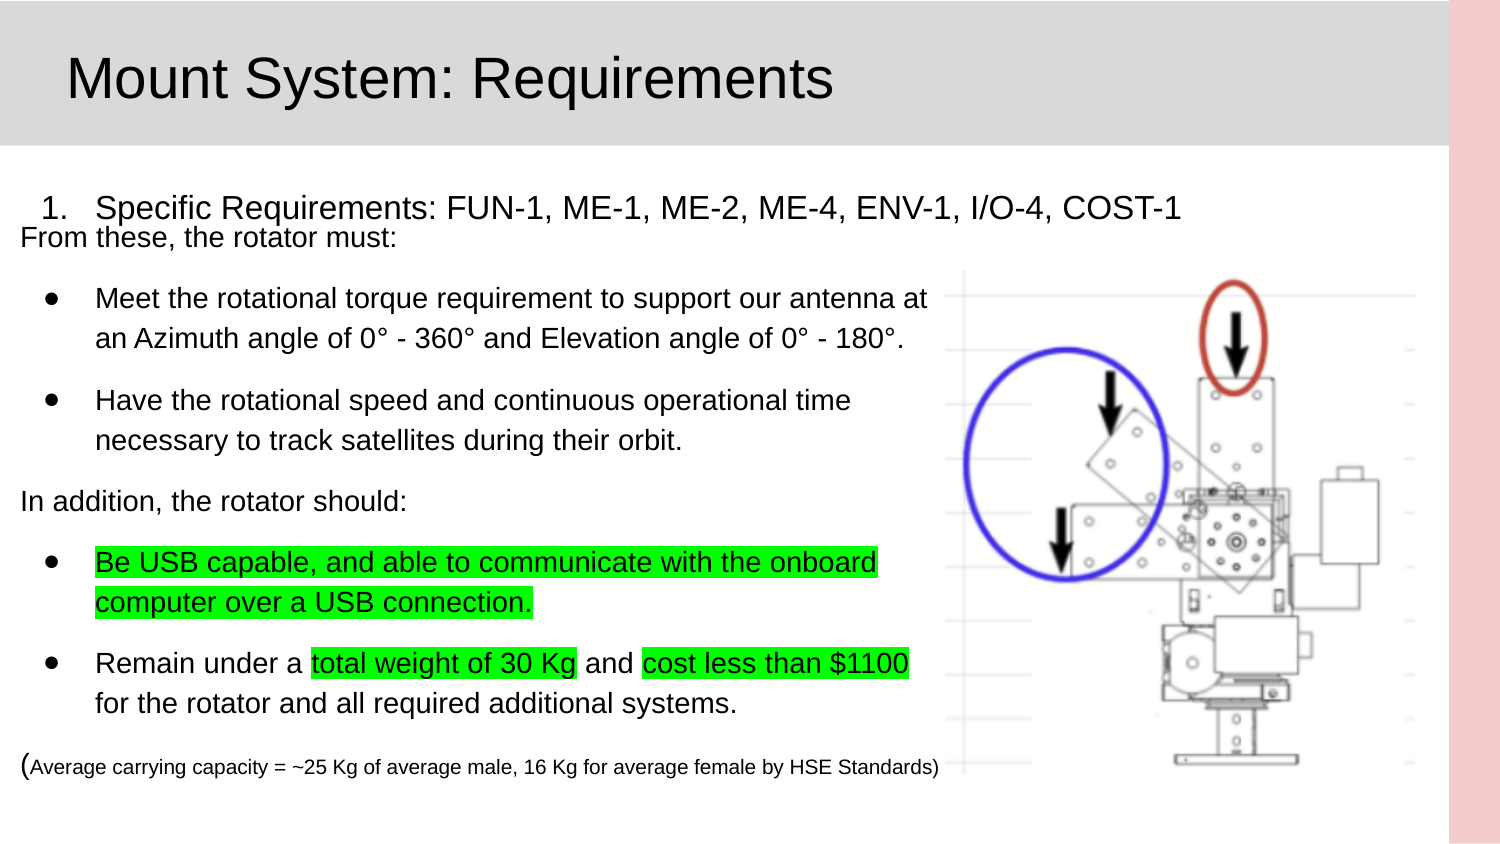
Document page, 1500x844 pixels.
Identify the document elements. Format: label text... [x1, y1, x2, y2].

text_box [0, 0, 1449, 146]
text_box Specific Requirements: FUN-1, ME-1, ME-2, ME-4, ENV-1, I/O-4, COST-1 [5, 151, 1288, 268]
text_box [1449, 0, 1500, 844]
title Mount System: Requirements [51, 21, 1449, 126]
picture [945, 270, 1415, 783]
text_box From these, the rotator must: Meet the rotational torque requirement to support our antenna at an Azimuth angle of 0° - 360° and Elevation angle of 0° - 180°. Have the rotational speed and continuous operational time necessary to track satellites during their orbit. In addition, the rotator should: Be USB capable, and able to communicate with the onboard computer over a USB connection. Remain under a total weight of 30 Kg and cost less than $1100 for the rotator and all required additional systems. (Average carrying capacity = ~25 Kg of average male, 16 Kg for average female by HSE Standards) [5, 198, 960, 796]
